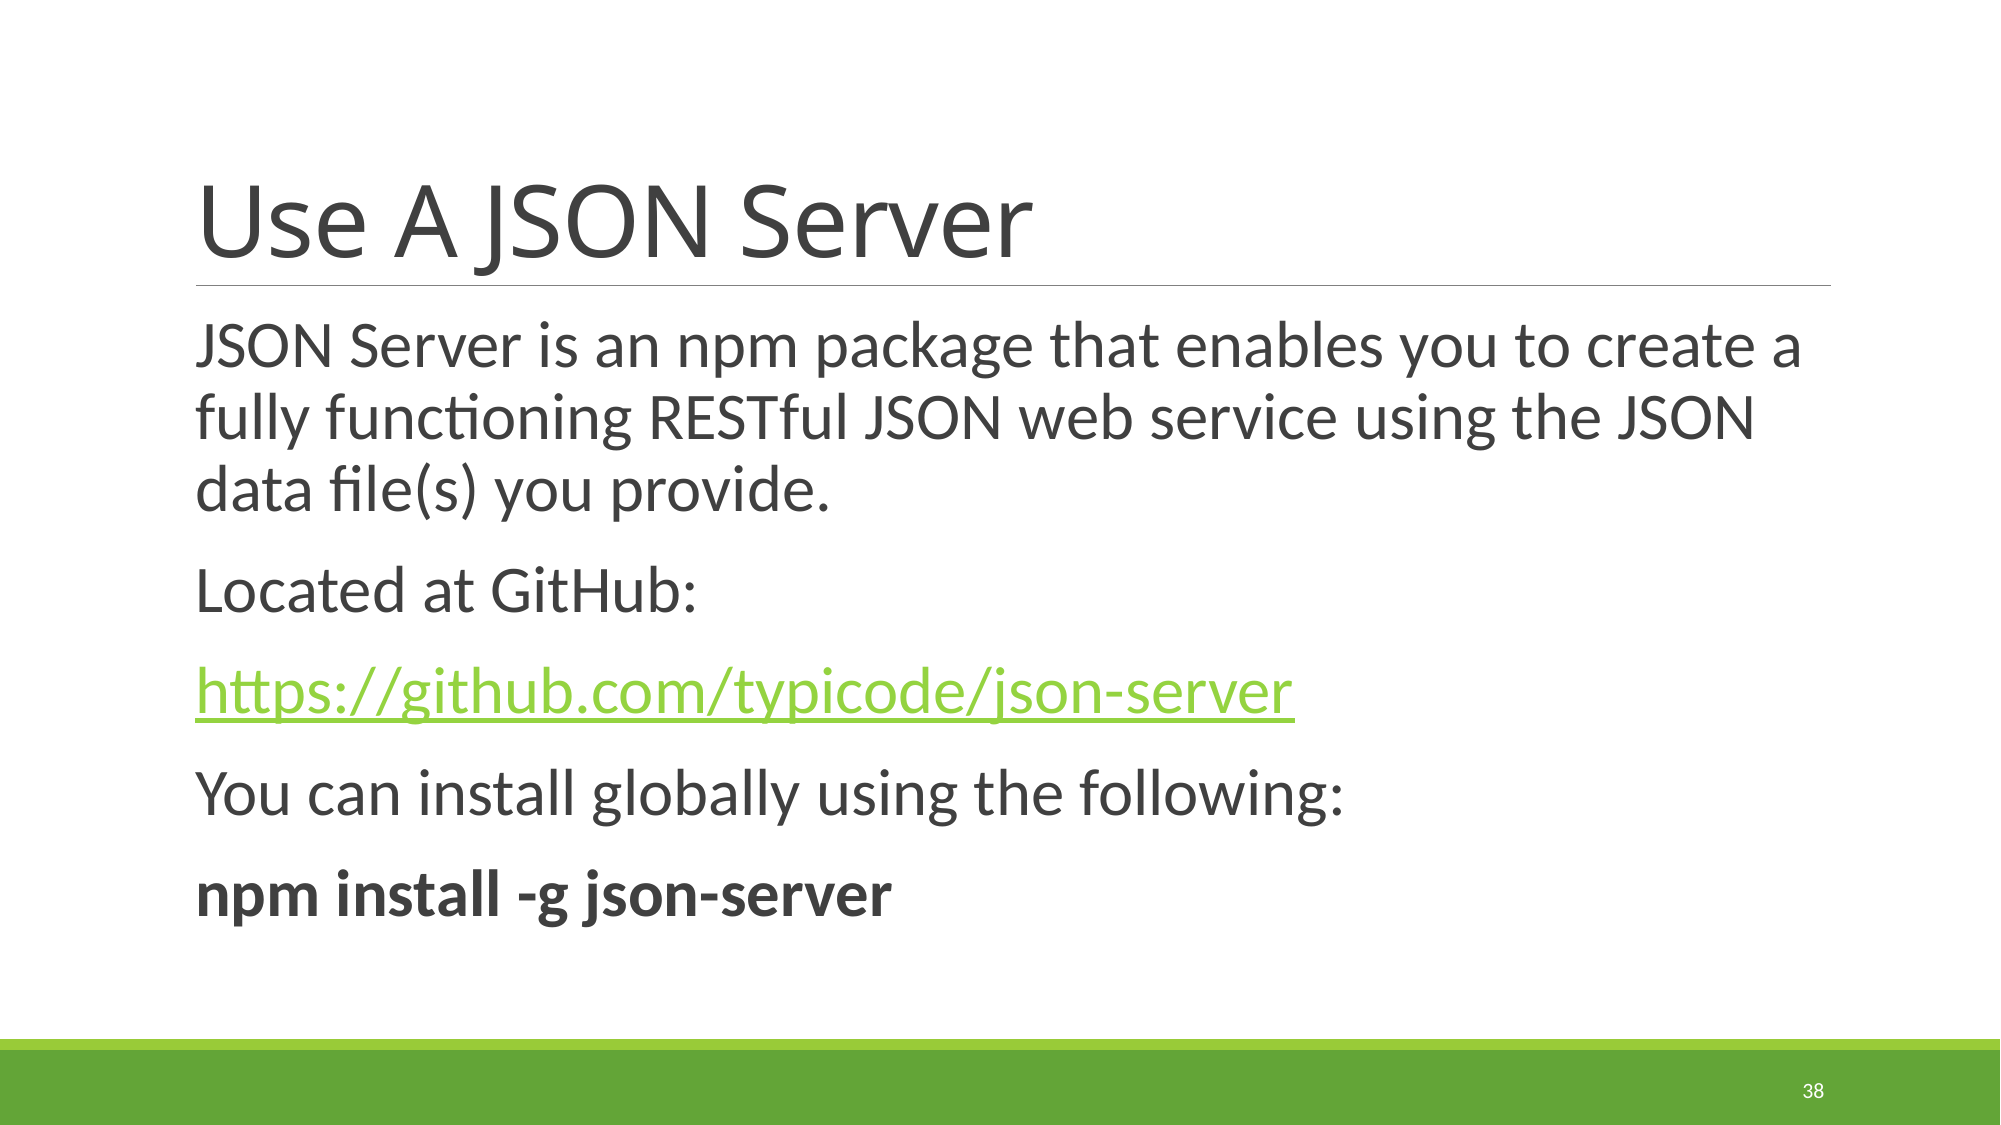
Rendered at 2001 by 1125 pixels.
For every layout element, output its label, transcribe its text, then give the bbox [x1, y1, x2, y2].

title Use A JSON Server [180, 47, 1830, 285]
slide_number 38 [1624, 1059, 1840, 1120]
list JSON Server is an npm package that enables you to create a fully functioning RESTful JSON web service using the JSON data file(s) you provide. Located at GitHub: https://github.com/typicode/json-server You can install globally using the following: npm install -g json-server [180, 302, 1830, 963]
